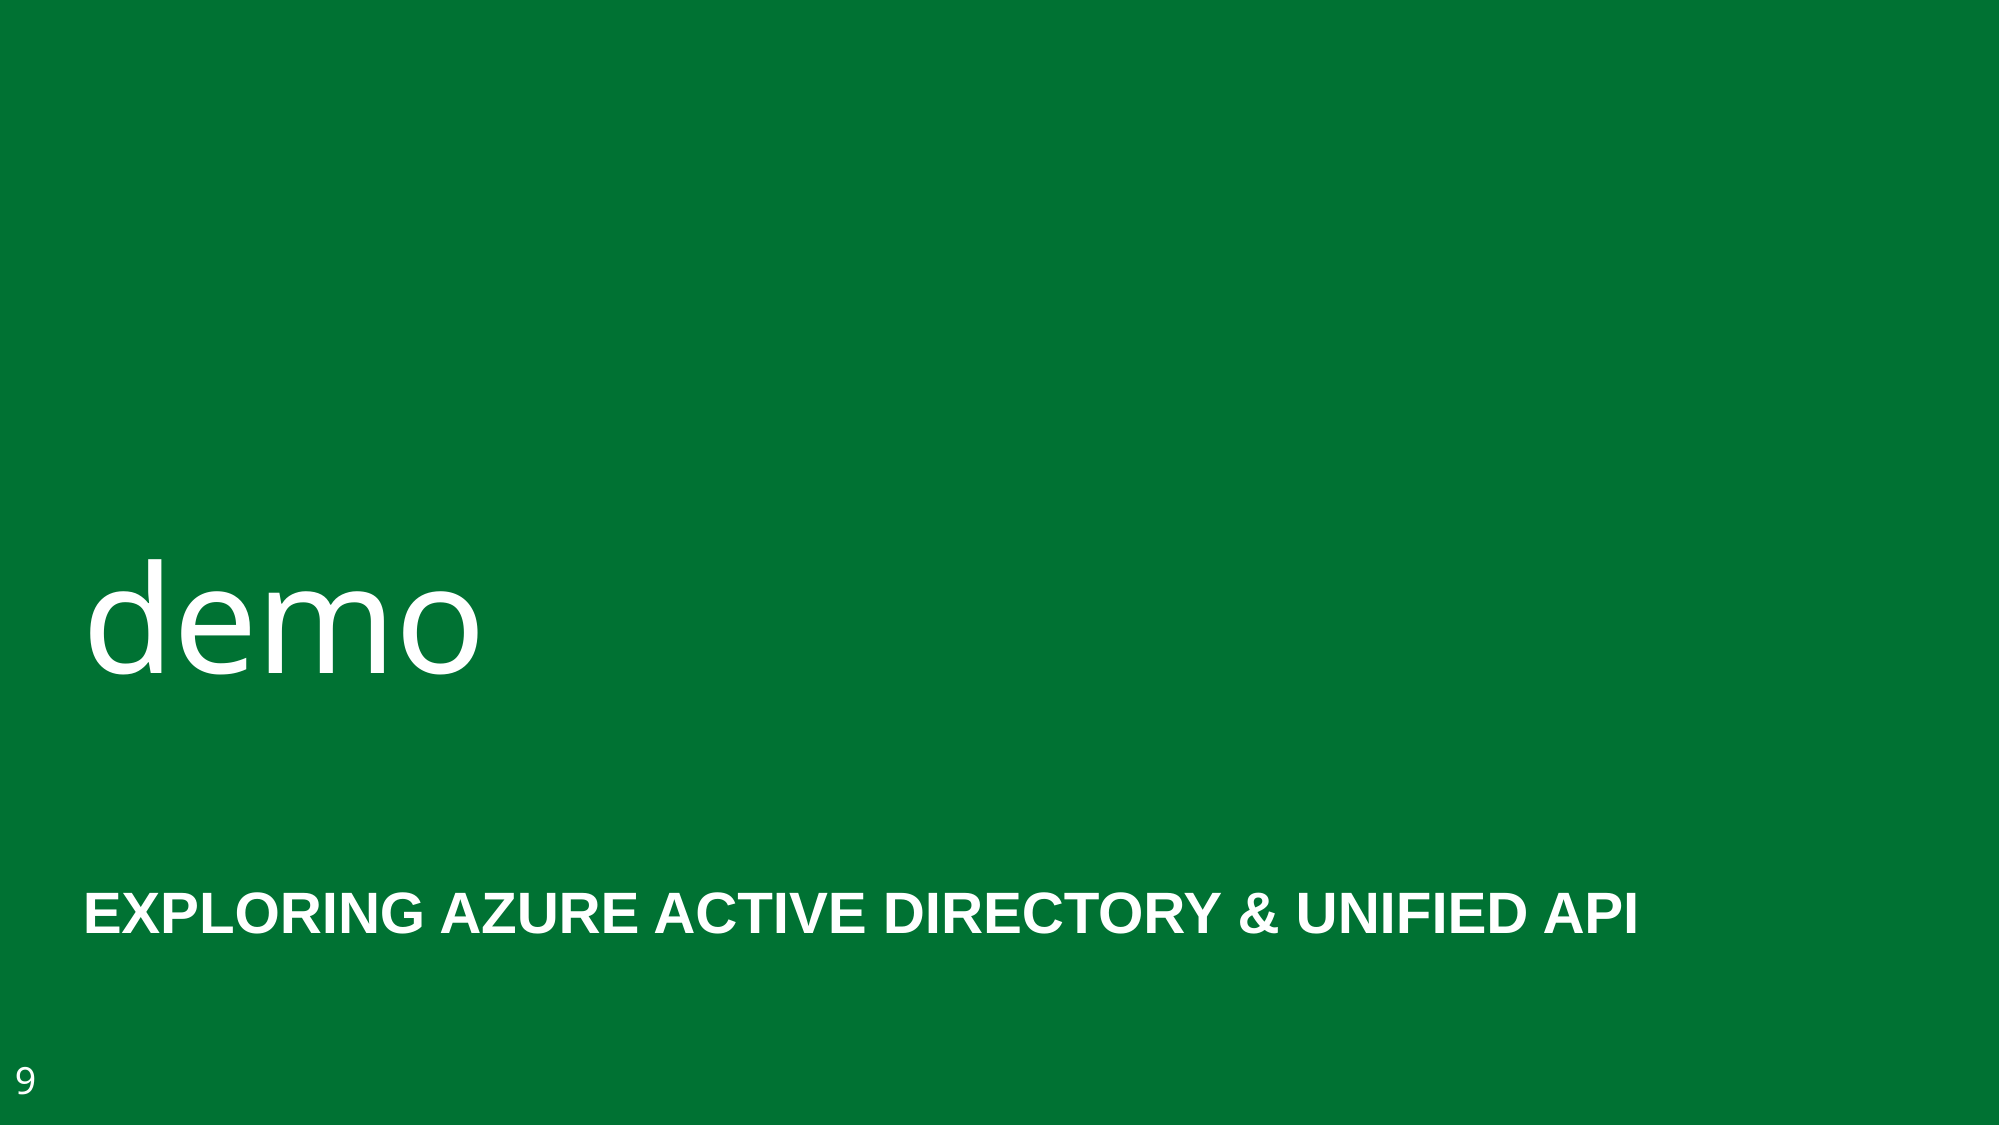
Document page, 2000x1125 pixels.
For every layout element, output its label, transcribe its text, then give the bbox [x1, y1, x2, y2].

list demo [68, 511, 1827, 739]
subtitle Exploring Azure Active Directory & Unified API [68, 782, 1789, 1046]
slide_number 9 [0, 1049, 92, 1086]
